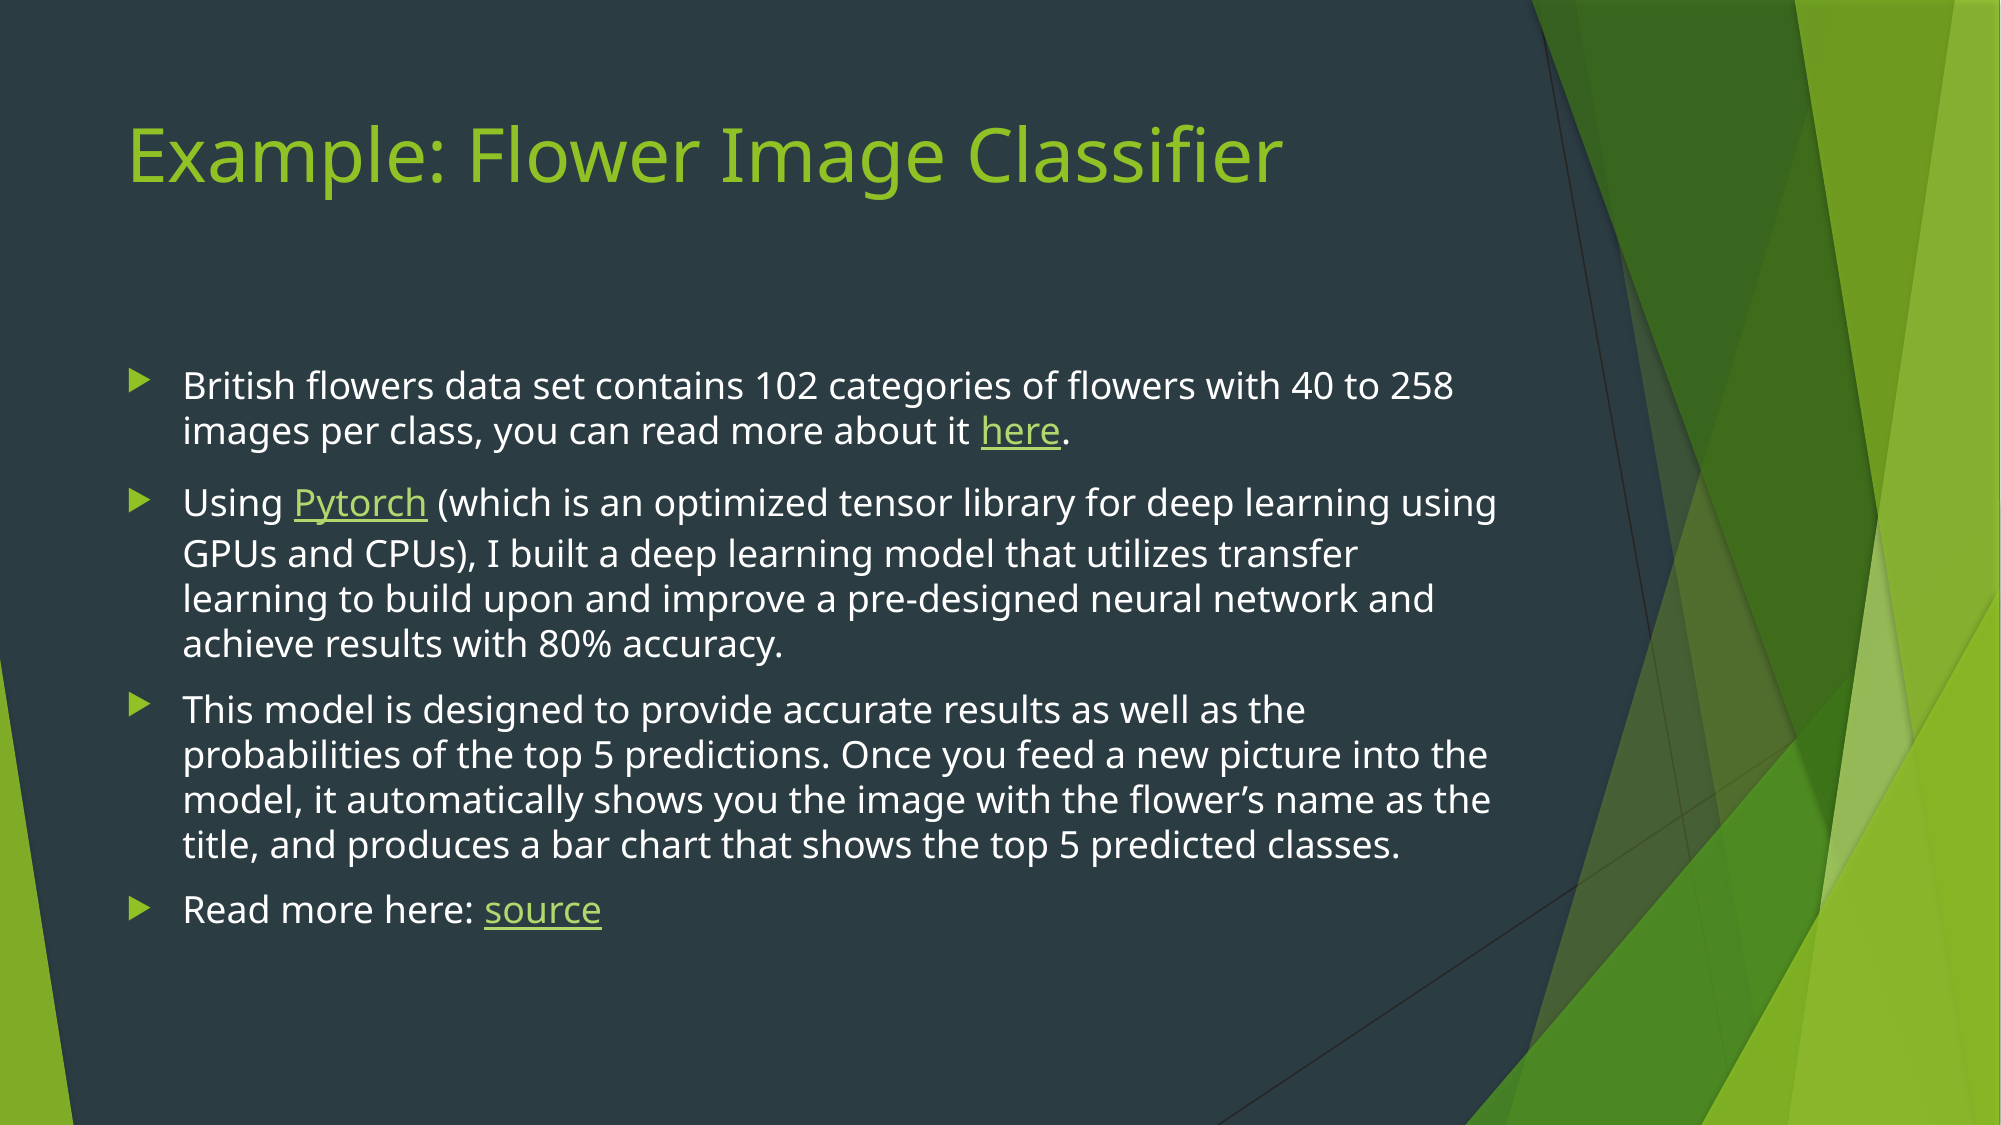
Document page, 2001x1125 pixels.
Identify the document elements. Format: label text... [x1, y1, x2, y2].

title Example: Flower Image Classifier [111, 99, 1522, 317]
list British flowers data set contains 102 categories of flowers with 40 to 258 images per class, you can read more about it here. Using Pytorch (which is an optimized tensor library for deep learning using GPUs and CPUs), I built a deep learning model that utilizes transfer learning to build upon and improve a pre-designed neural network and achieve results with 80% accuracy. This model is designed to provide accurate results as well as the probabilities of the top 5 predictions. Once you feed a new picture into the model, it automatically shows you the image with the flower’s name as the title, and produces a bar chart that shows the top 5 predicted classes. Read more here: source [111, 354, 1522, 992]
